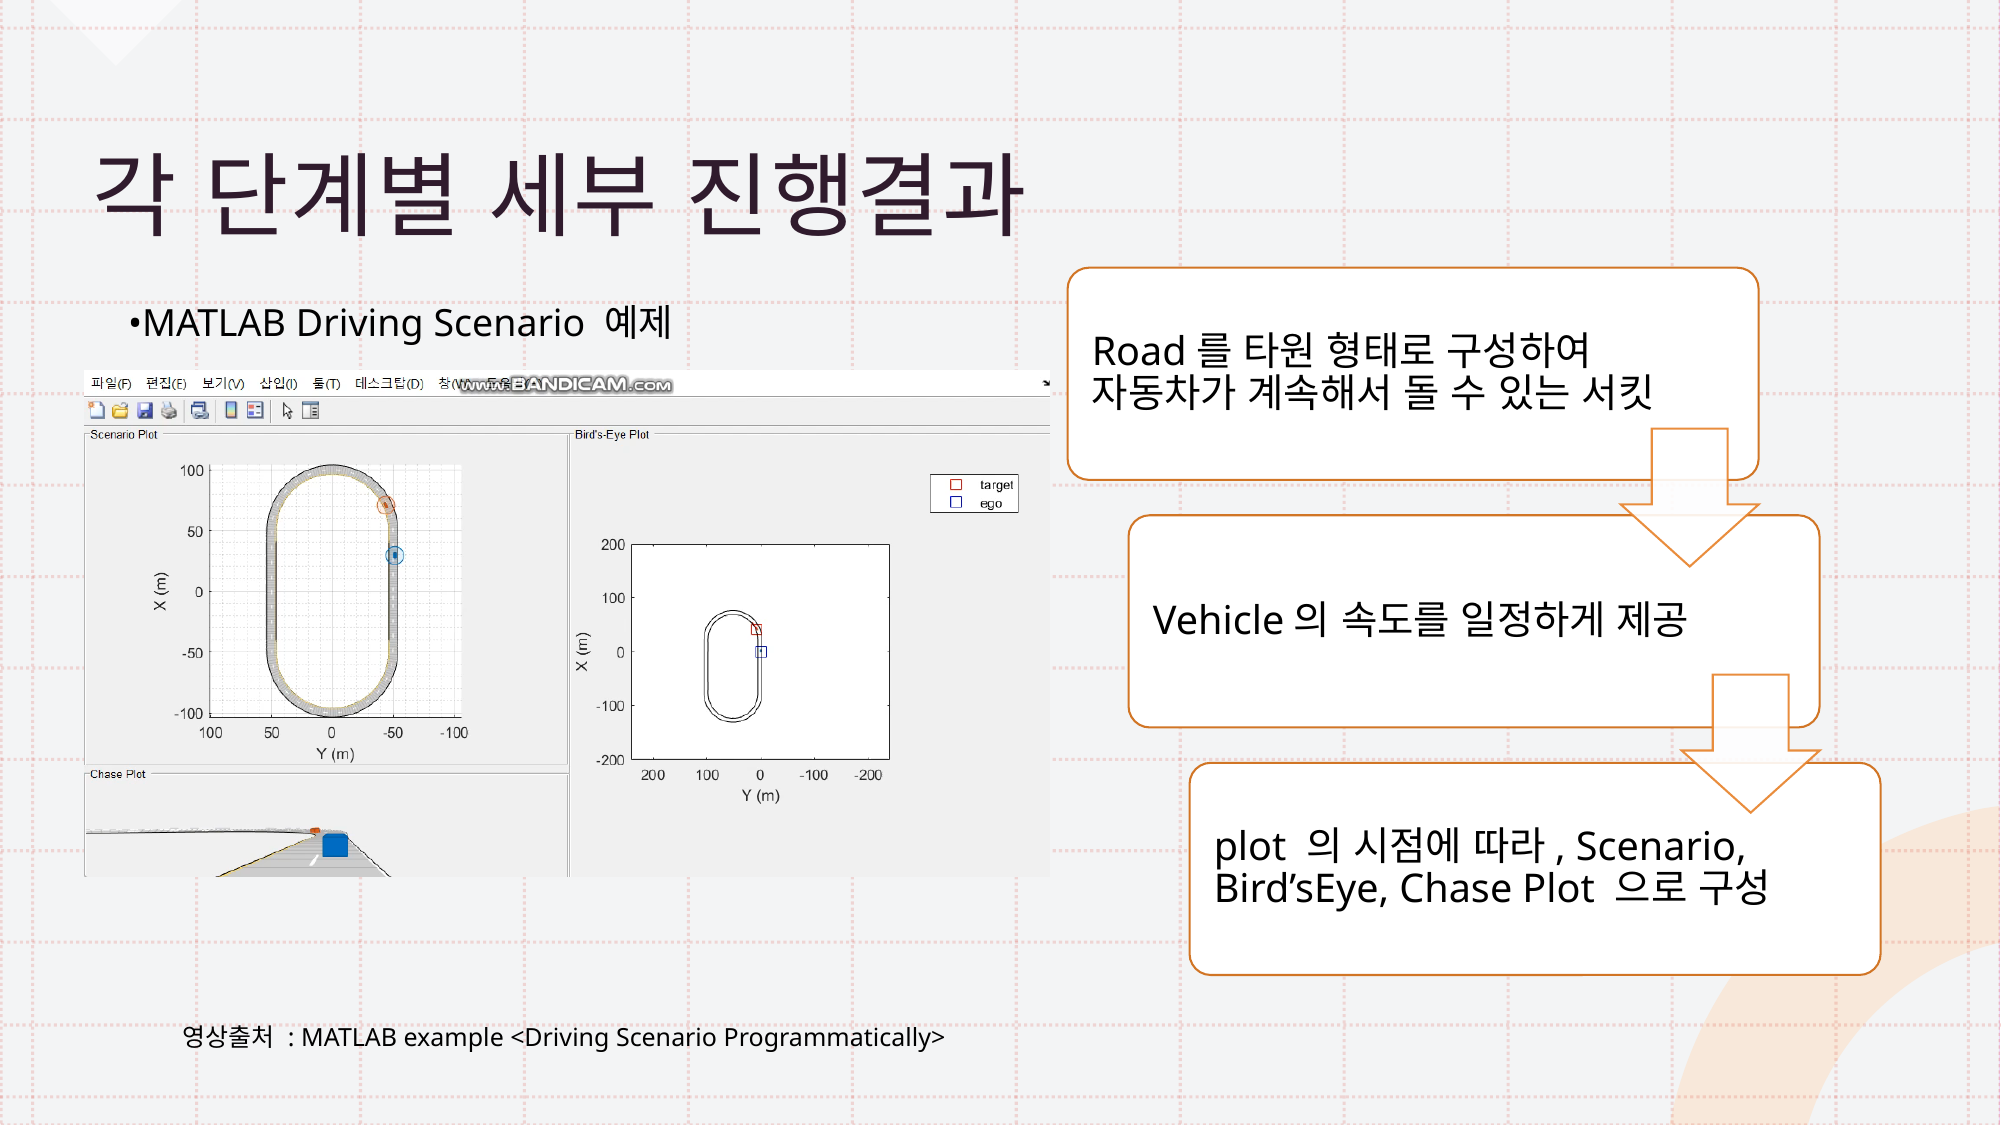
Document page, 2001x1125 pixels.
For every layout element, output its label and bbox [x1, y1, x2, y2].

text_box [1067, 267, 1881, 975]
text_box [83, 370, 1051, 878]
text_box [0, 0, 2000, 1125]
